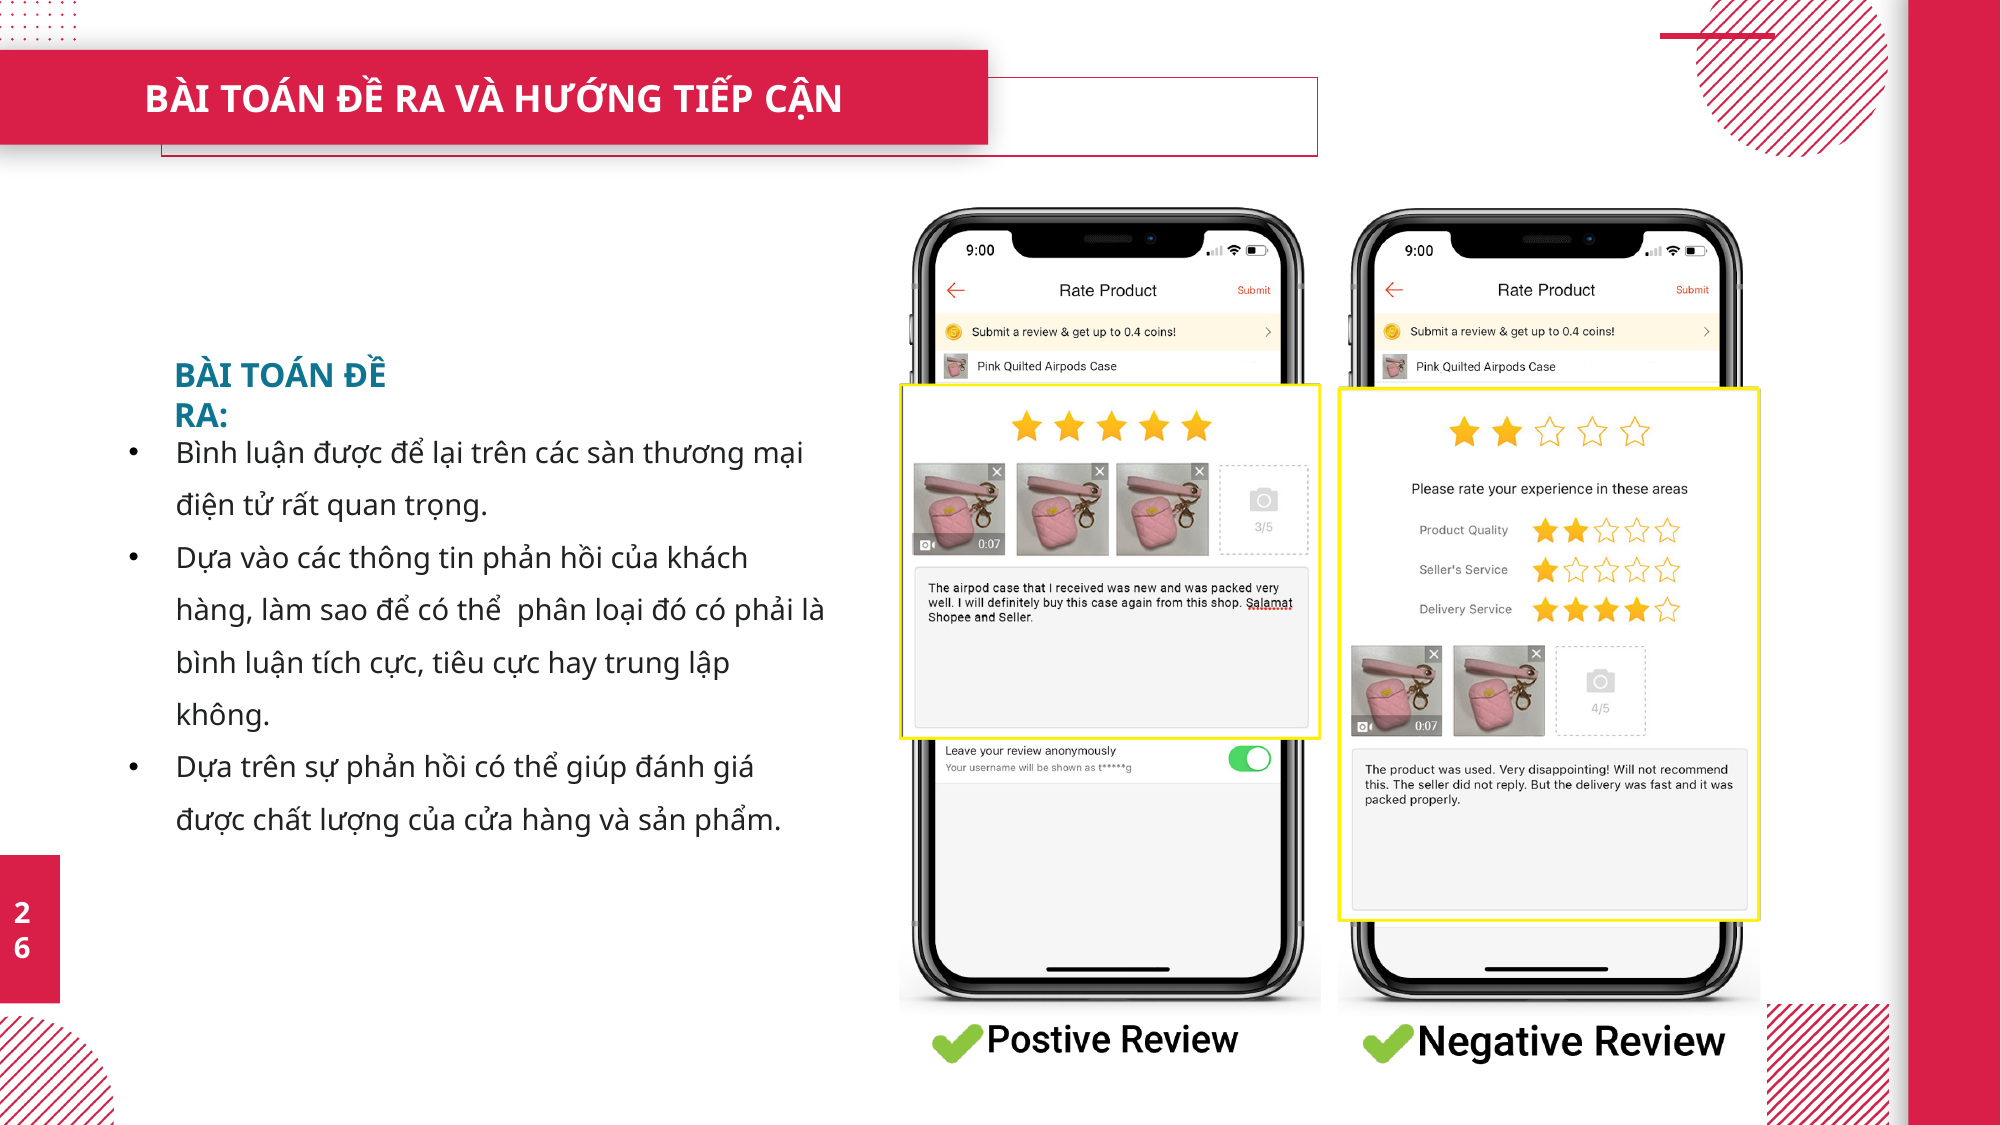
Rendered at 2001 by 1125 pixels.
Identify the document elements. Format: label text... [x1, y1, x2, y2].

text_box Bình luận được để lại trên các sàn thương mại điện tử rất quan trọng. Dựa vào các thông tin phản hồi của khách hàng, làm sao để có thể phân loại đó có phải là bình luận tích cực, tiêu cực hay trung lập không. Dựa trên sự phản hồi có thể giúp đánh giá được chất lượng của cửa hàng và sản phẩm. [113, 409, 848, 844]
text_box BÀI TOÁN ĐỀ RA: [159, 347, 440, 409]
picture [1696, 0, 1888, 157]
picture [0, 1016, 114, 1125]
picture [879, 193, 1889, 1125]
text_box [994, 152, 1318, 157]
text_box BÀI TOÁN ĐỀ RA VÀ HƯỚNG TIẾP CẬN [0, 49, 989, 145]
text_box [988, 80, 1318, 152]
text_box 26 [0, 855, 60, 1004]
